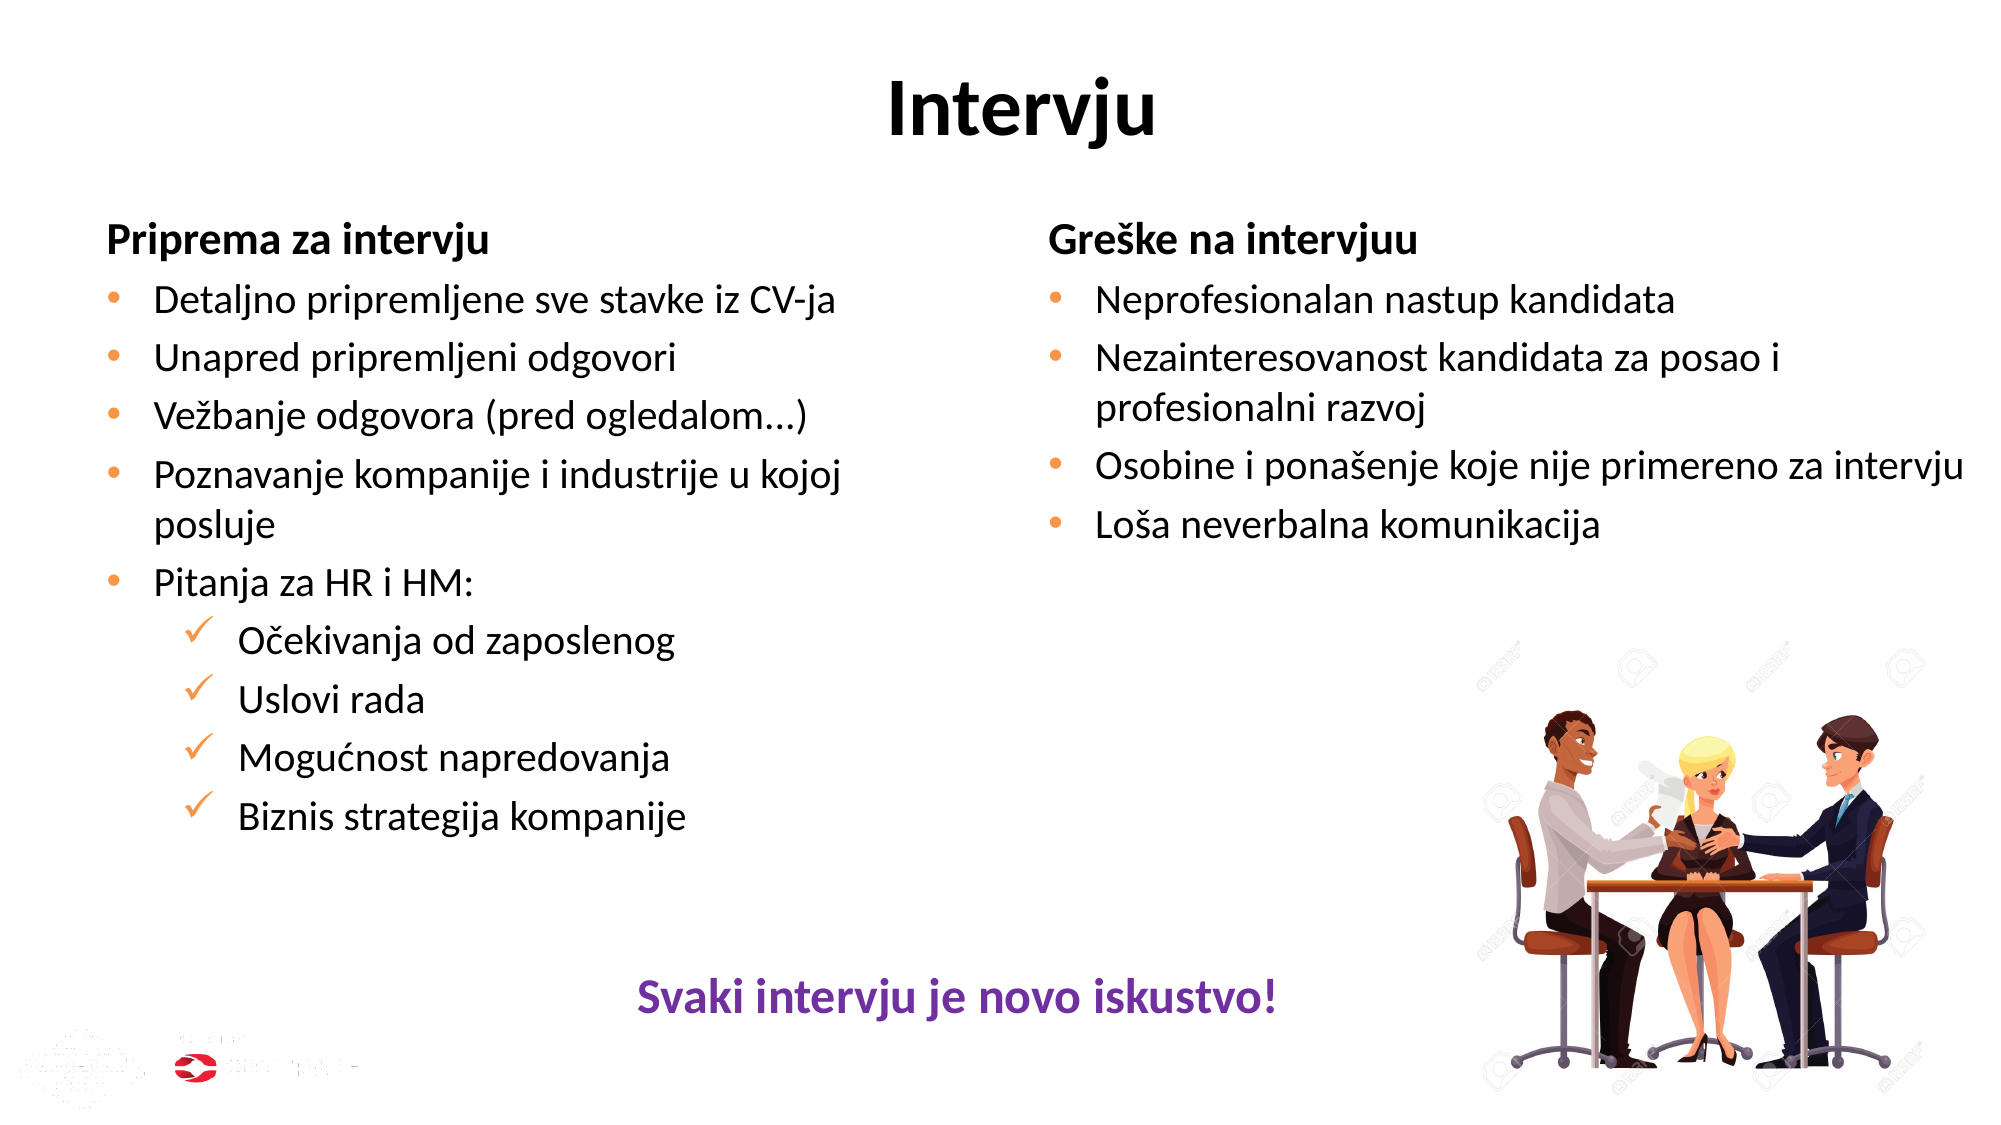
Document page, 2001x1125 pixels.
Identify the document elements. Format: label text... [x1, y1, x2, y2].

text_box Svaki intervju je novo iskustvo! [516, 955, 1401, 1031]
picture [1463, 629, 1939, 1105]
text_box Priprema za intervju Detaljno pripremljene sve stavke iz CV-ja Unapred pripremljeni odgovori Vežbanje odgovora (pred ogledalom...) Poznavanje kompanije i industrije u kojoj posluje Pitanja za HR i HM: Očekivanja od zaposlenog Uslovi rada Mogućnost napredovanja Biznis strategija kompanije [16, 200, 988, 846]
picture [3, 1013, 363, 1125]
text_box Greške na intervjuu Neprofesionalan nastup kandidata Nezainteresovanost kandidata za posao i profesionalni razvoj Osobine i ponašenje koje nije primereno za intervju Loša neverbalna komunikacija [958, 200, 1984, 555]
title Intervju [160, 0, 1885, 200]
